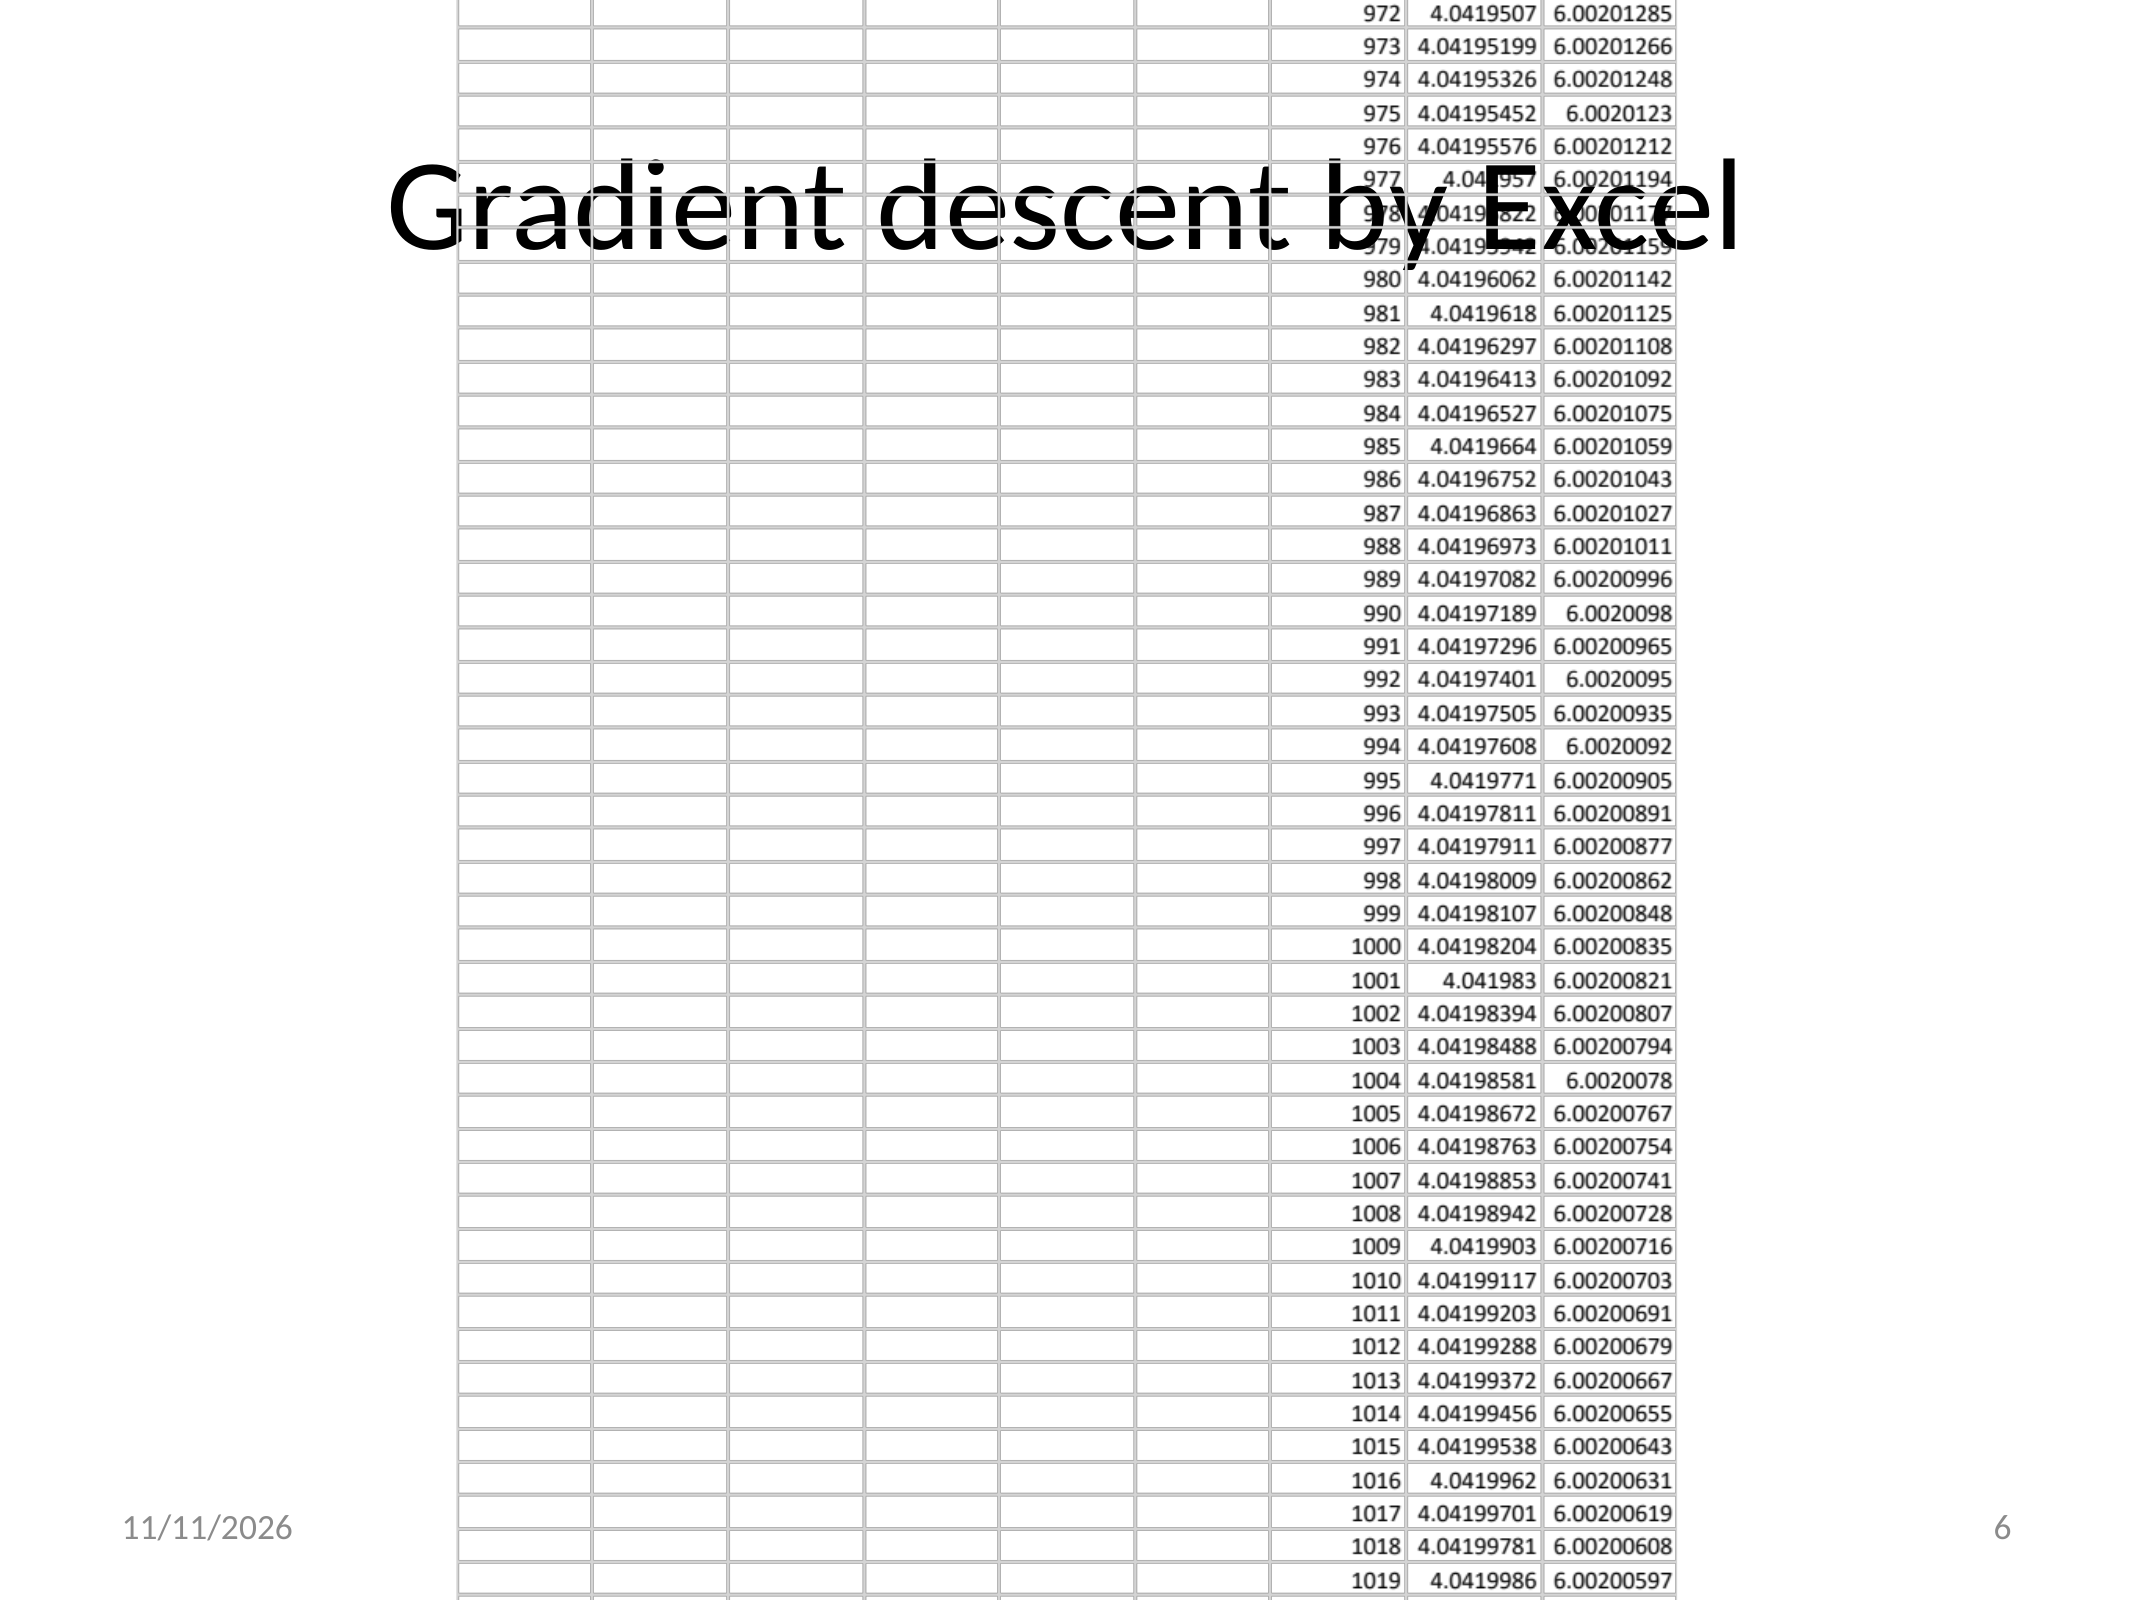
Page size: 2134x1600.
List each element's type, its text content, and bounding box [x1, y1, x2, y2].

title Gradient descent by Excel [1685, 64, 2027, 331]
title Gradient descent by Excel [106, 64, 448, 331]
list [455, 0, 1678, 1600]
slide_number 6 [1685, 1482, 2027, 1569]
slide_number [106, 1482, 448, 1569]
